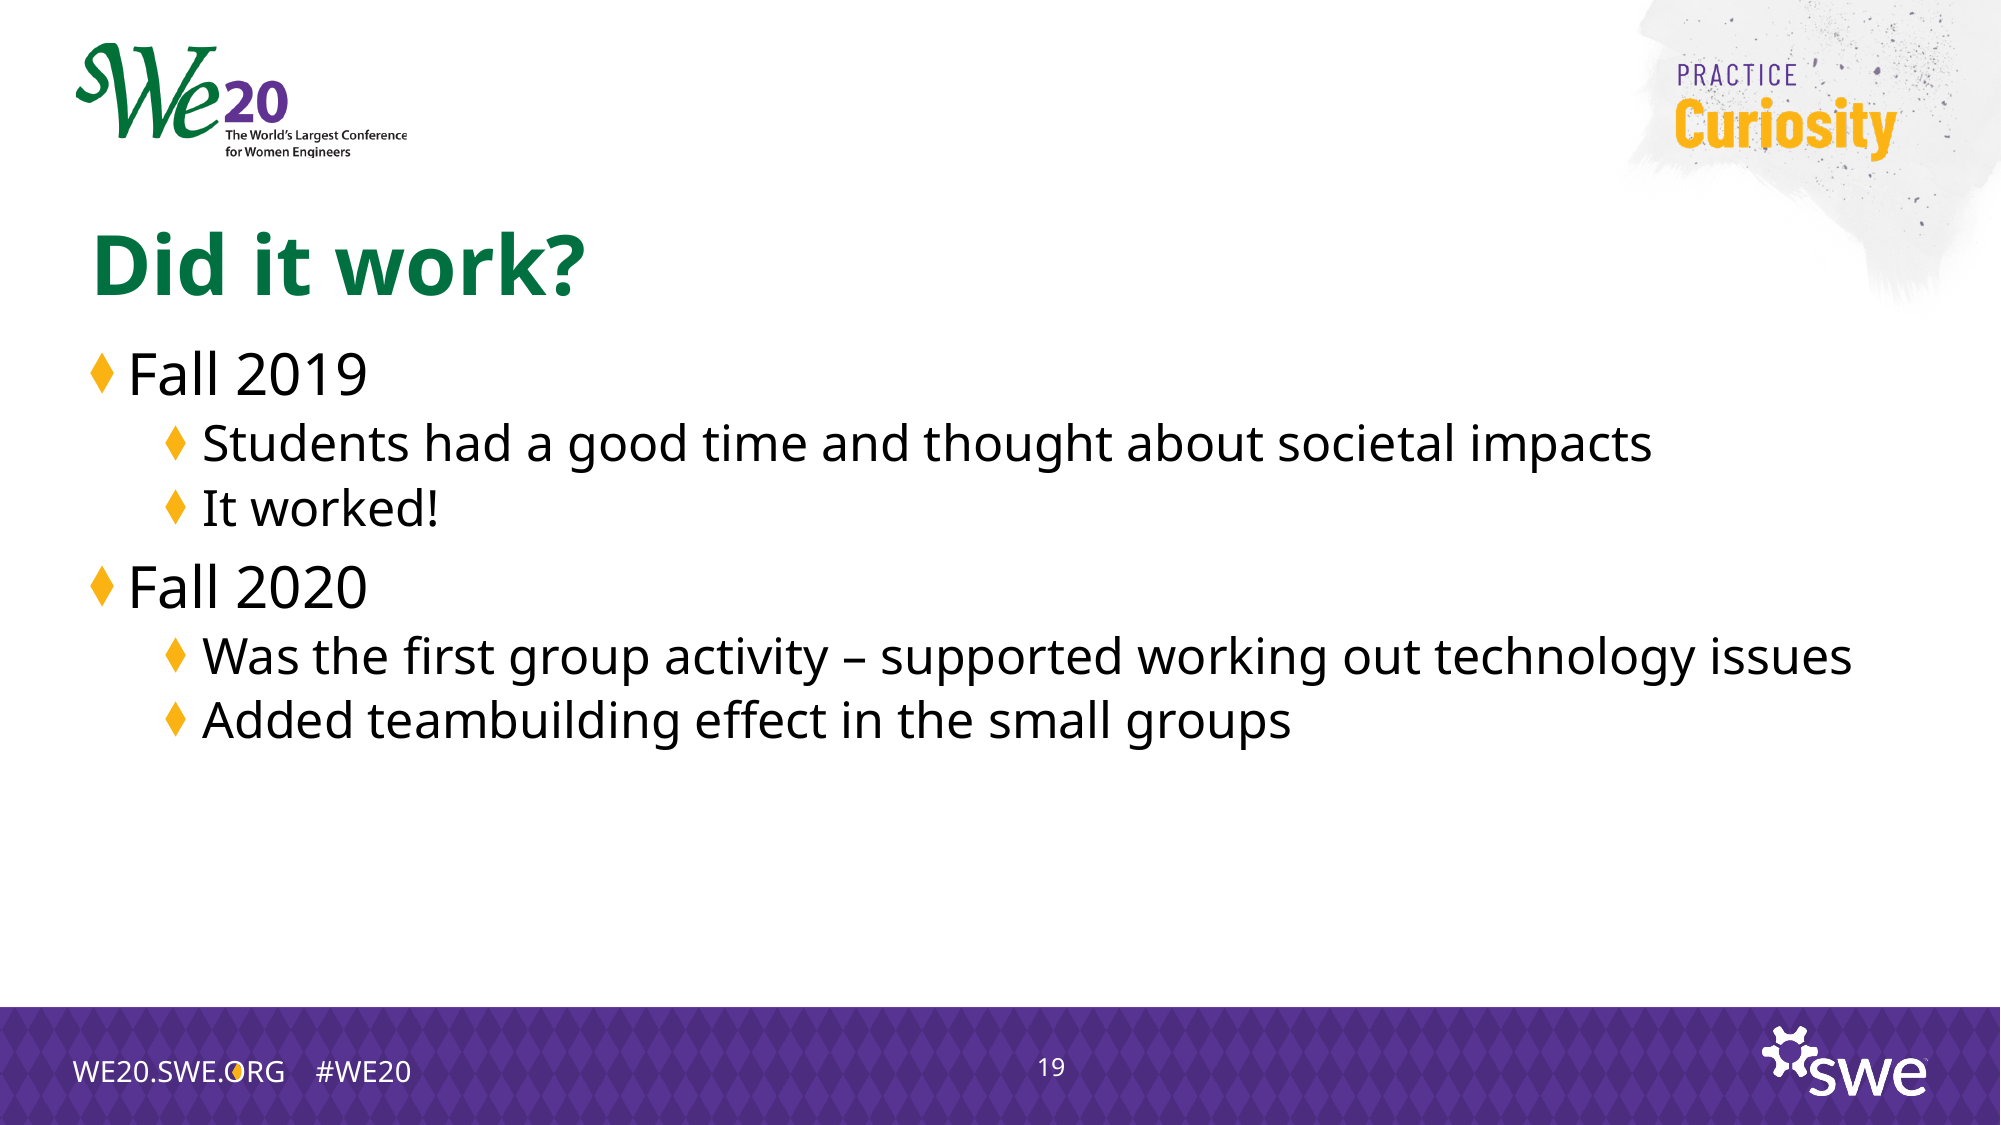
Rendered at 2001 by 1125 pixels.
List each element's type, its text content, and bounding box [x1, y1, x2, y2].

picture [0, 1001, 2000, 1125]
slide_number WE20.SWE.ORG #WE20 [57, 1040, 571, 1101]
picture [165, 637, 186, 673]
picture [165, 425, 186, 461]
slide_number 19 [634, 1038, 1468, 1099]
picture [165, 701, 186, 737]
picture [1645, 0, 2001, 248]
picture [90, 565, 114, 607]
picture [165, 489, 186, 525]
list Fall 2019 Students had a good time and thought about societal impacts It worked! Fall 2020 Was the first group activity – supported working out technology issues Added teambuilding effect in the small groups [75, 337, 1928, 992]
title Did it work? [75, 198, 1928, 321]
picture [90, 352, 114, 394]
